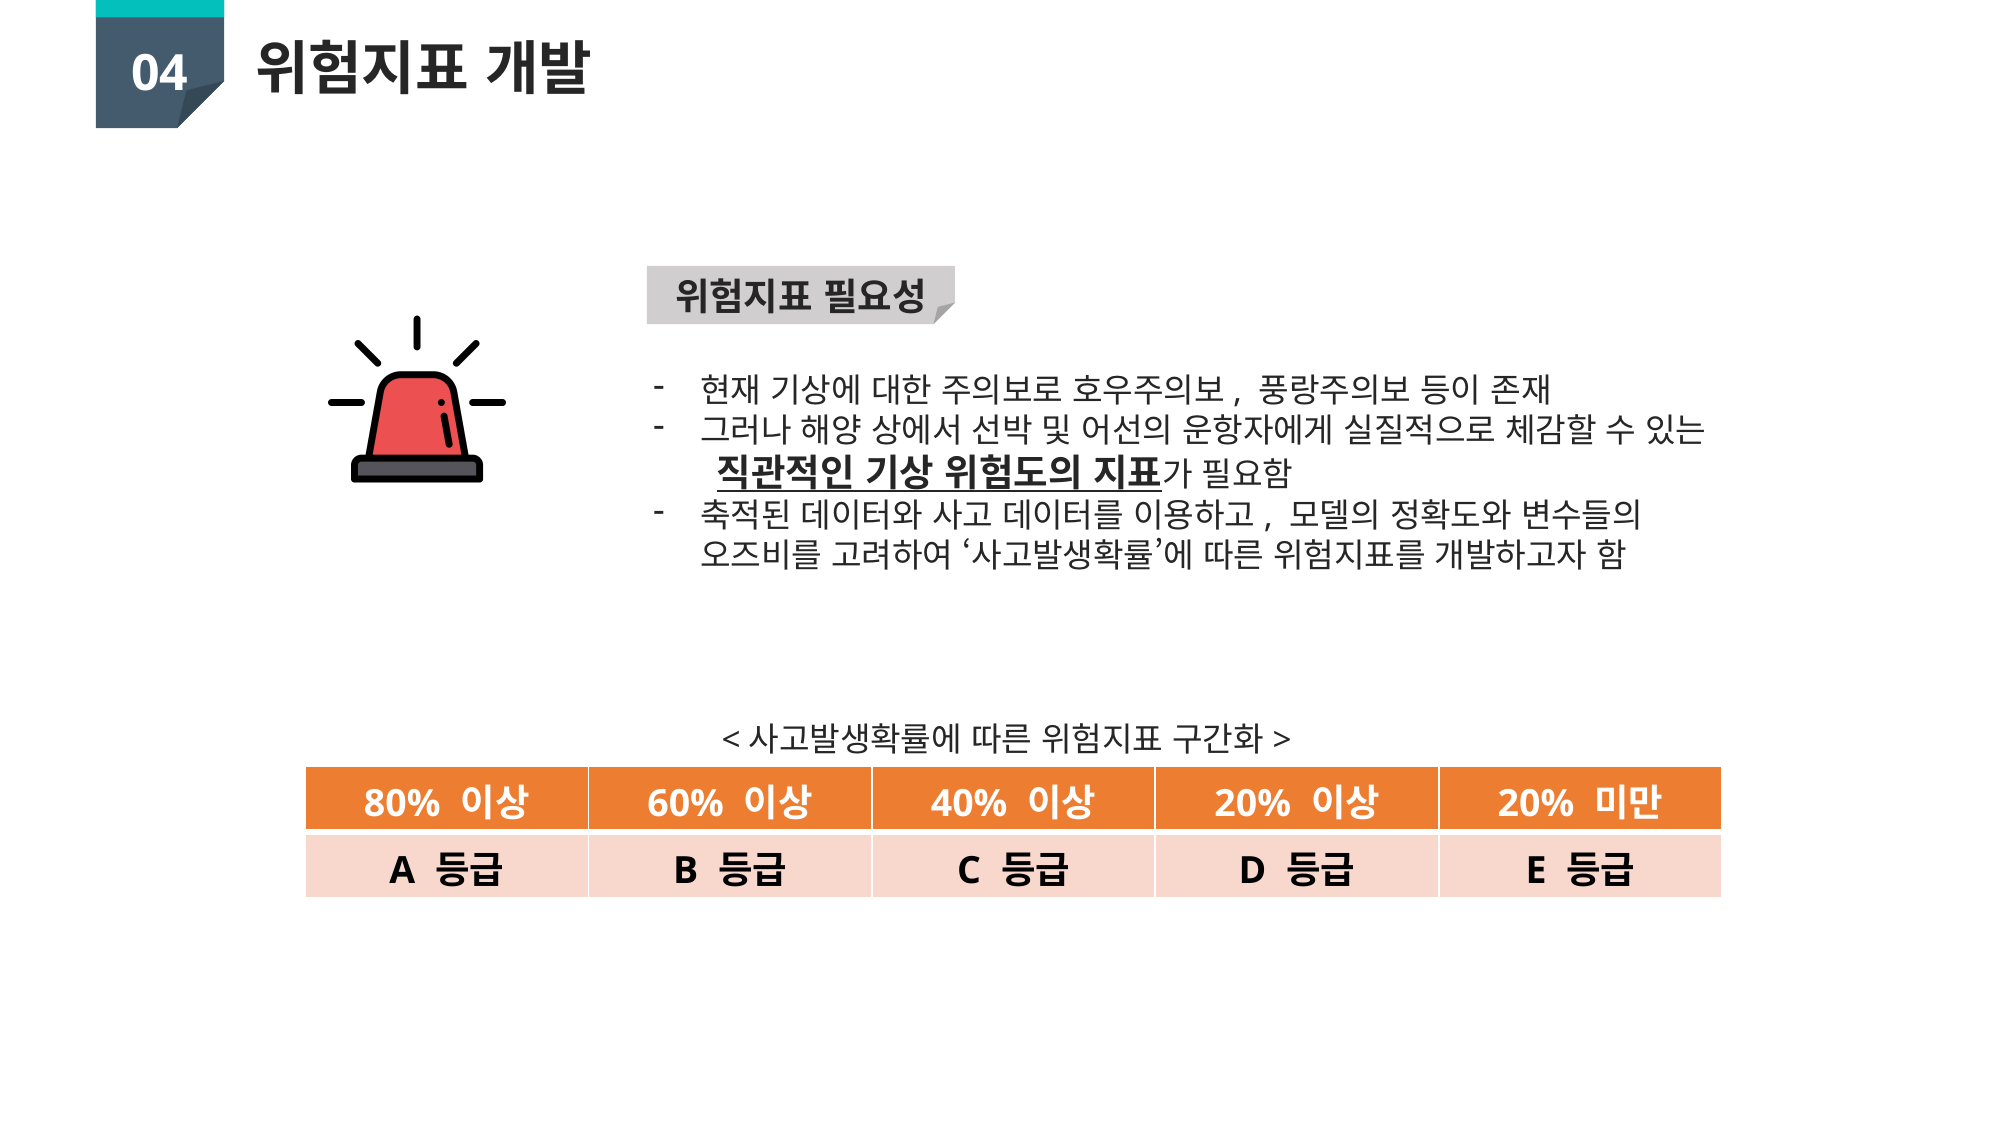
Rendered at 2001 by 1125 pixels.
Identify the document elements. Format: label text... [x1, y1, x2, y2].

table_header 40% 이상 [873, 767, 1154, 829]
table_header 60% 이상 [589, 767, 871, 829]
table_cell E 등급 [1440, 835, 1721, 897]
text_box 현재 기상에 대한 주의보로 호우주의보, 풍랑주의보 등이 존재 그러나 해양 상에서 선박 및 어선의 운항자에게 실질적으로 체감할 수 있는 직관적인 기상 위험도의 지표가 필요함 축적된 데이터와 사고 데이터를 이용하고, 모델의 정확도와 변수들의 오즈비를 고려하여 ‘사고발생확률’에 따른 위험지표를 개발하고자 함 [638, 361, 1753, 582]
table_cell A 등급 [306, 835, 588, 897]
text_box 04 [94, 0, 228, 130]
table_header 80% 이상 [306, 767, 588, 829]
table_cell B 등급 [589, 835, 871, 897]
picture [328, 310, 506, 488]
text_box [95, 0, 225, 18]
table_cell D 등급 [1156, 835, 1438, 897]
text_box 위험지표 개발 [240, 24, 721, 109]
text_box <사고발생확률에 따른 위험지표 구간화> [449, 710, 1564, 765]
table_header 20% 이상 [1156, 767, 1438, 829]
text_box 위험지표 필요성 [645, 264, 959, 326]
table_header 20% 미만 [1440, 767, 1721, 829]
table_cell C 등급 [873, 835, 1154, 897]
